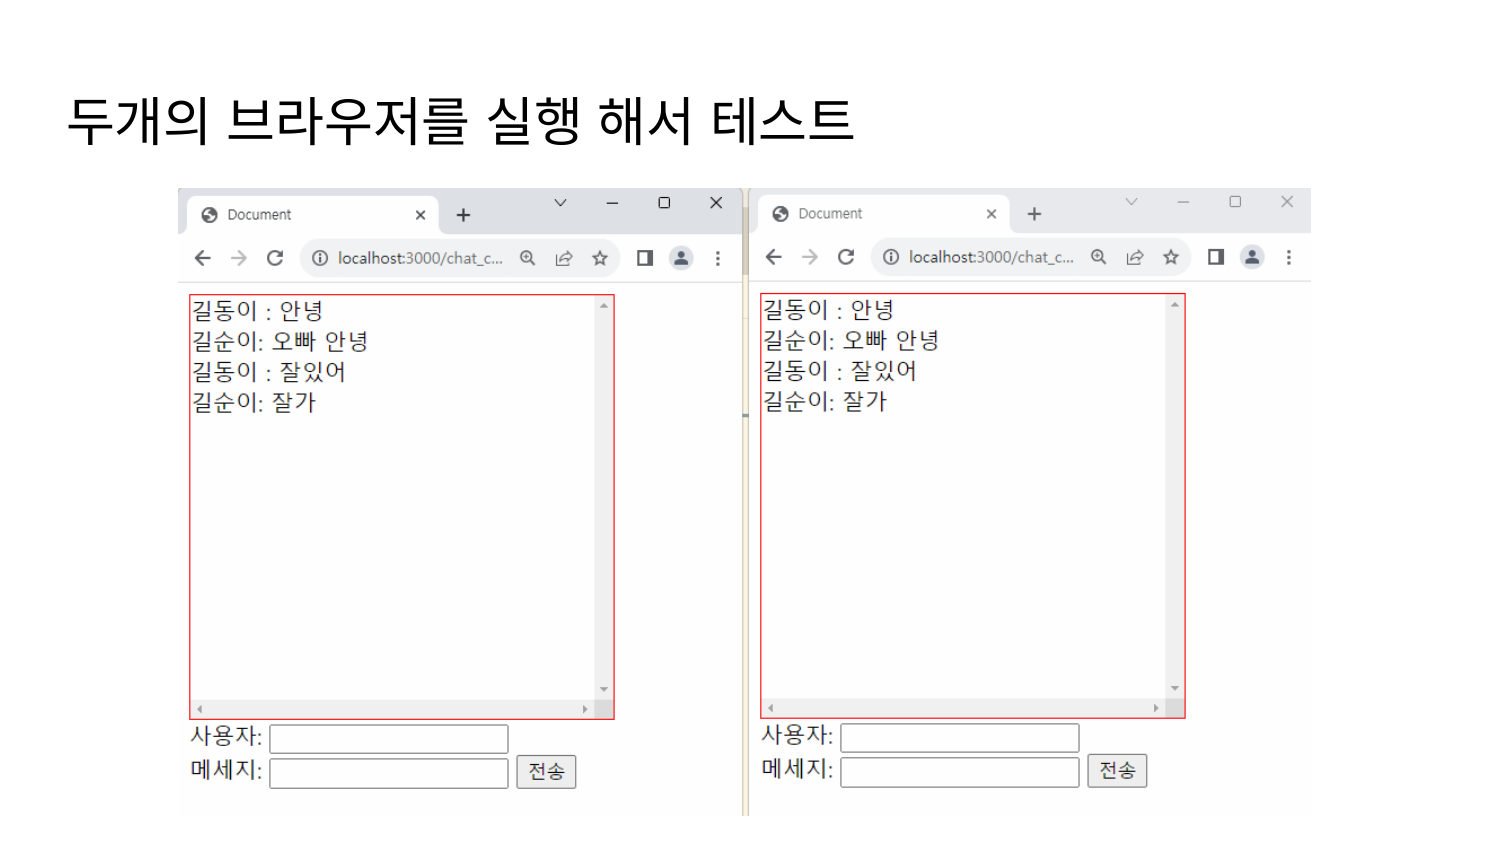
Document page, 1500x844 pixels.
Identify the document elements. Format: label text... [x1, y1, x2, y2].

picture [178, 188, 1311, 816]
title 두개의 브라우저를 실행 해서 테스트 [51, 72, 1449, 167]
